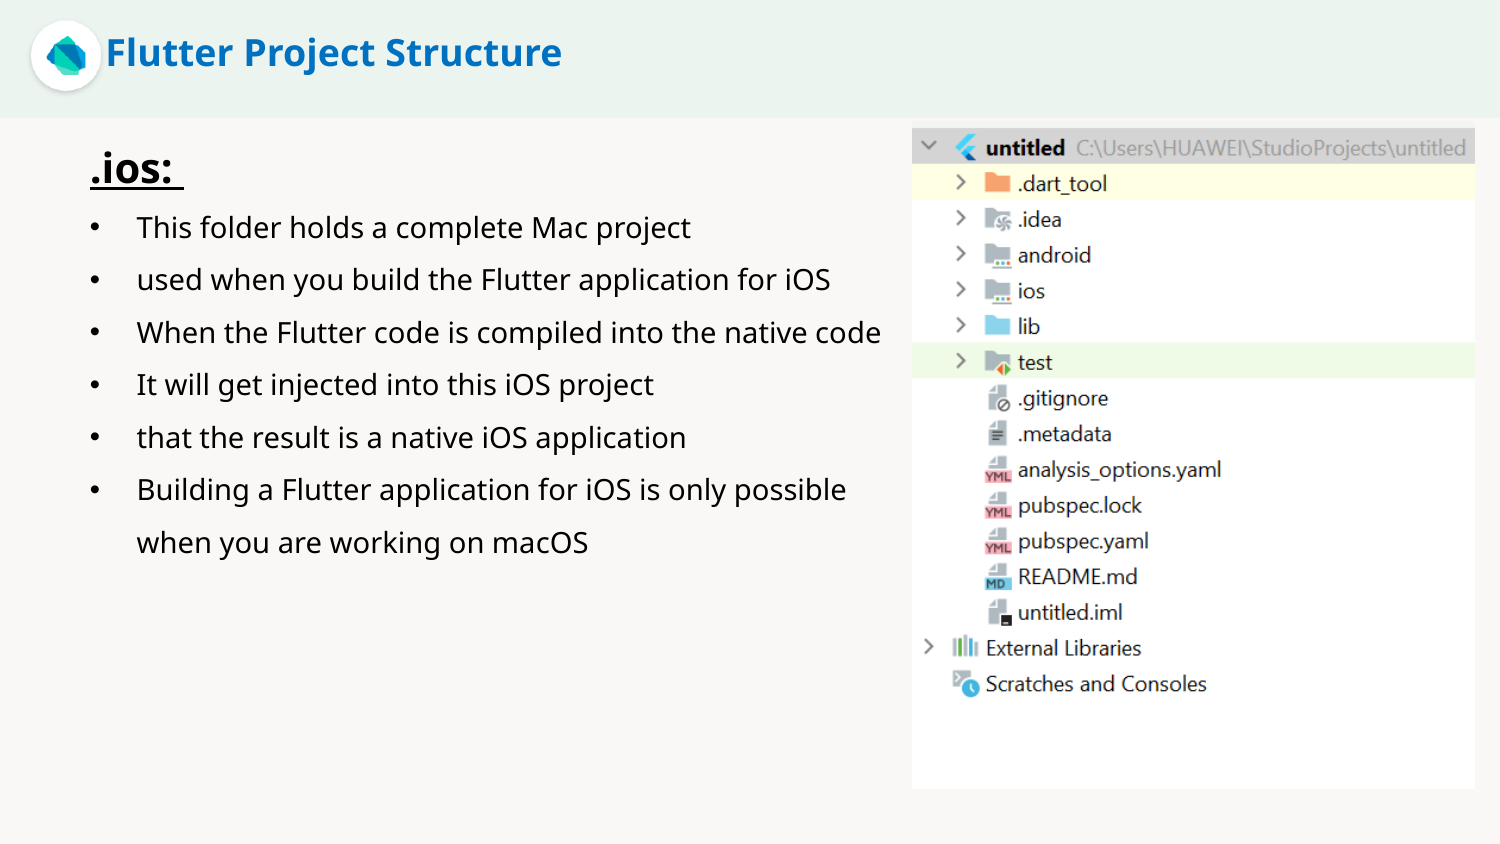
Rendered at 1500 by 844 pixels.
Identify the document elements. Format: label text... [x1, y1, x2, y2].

picture [0, 0, 1500, 844]
text_box Flutter Project Structure [90, 21, 588, 82]
text_box .ios: This folder holds a complete Mac project used when you build the Flutter application for iOS When the Flutter code is compiled into the native code It will get injected into this iOS project that the result is a native iOS application Building a Flutter application for iOS is only possible when you are working on macOS [74, 134, 900, 567]
